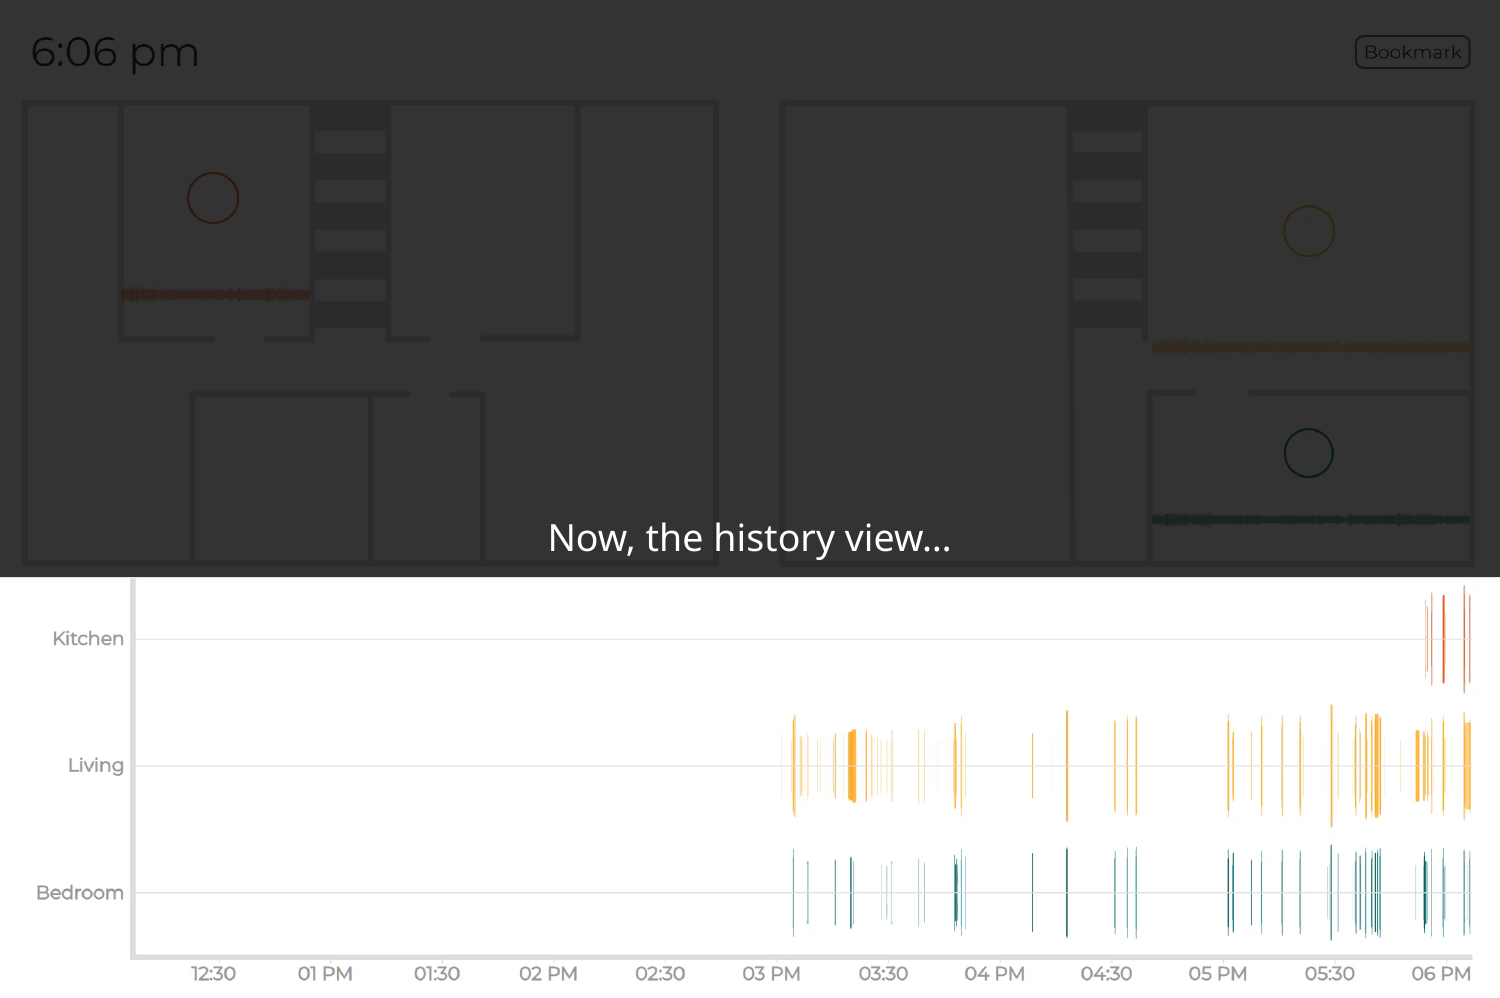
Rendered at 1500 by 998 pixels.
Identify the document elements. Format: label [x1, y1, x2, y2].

text_box [0, 0, 1500, 998]
